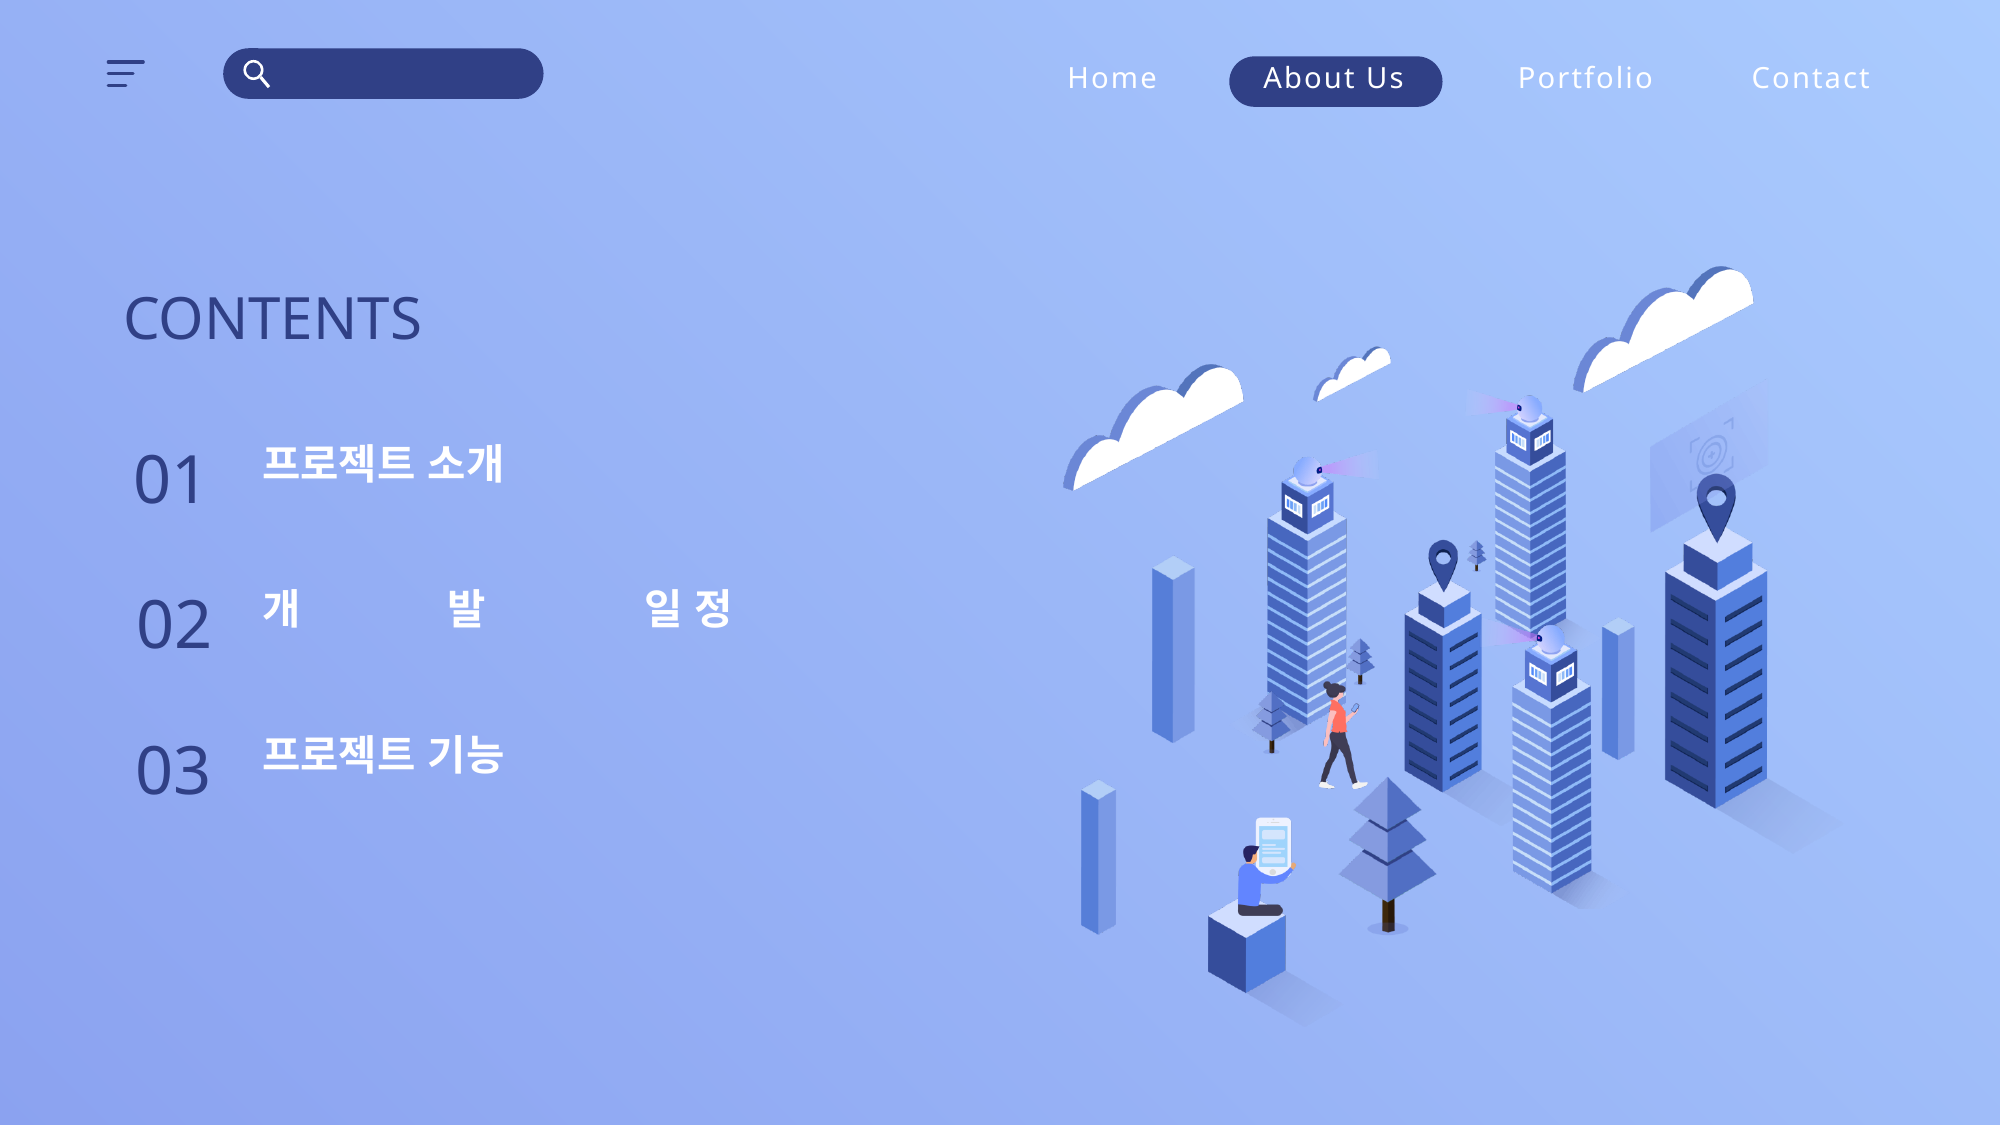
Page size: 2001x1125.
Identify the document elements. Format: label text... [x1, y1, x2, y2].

text_box 01 [118, 429, 231, 525]
text_box Contact [1736, 52, 1895, 103]
text_box 02 [121, 574, 228, 670]
picture [1017, 251, 1863, 1033]
text_box 개 발 일 정 [247, 575, 907, 641]
text_box 프로젝트 소개 [247, 430, 907, 496]
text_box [108, 48, 544, 99]
text_box 프로젝트 기능 [247, 721, 907, 786]
text_box CONTENTS [108, 274, 506, 359]
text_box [1229, 52, 1443, 107]
text_box Home [1052, 52, 1172, 103]
text_box Portfolio [1503, 52, 1668, 103]
picture [1293, 340, 1406, 410]
text_box 03 [121, 720, 228, 815]
